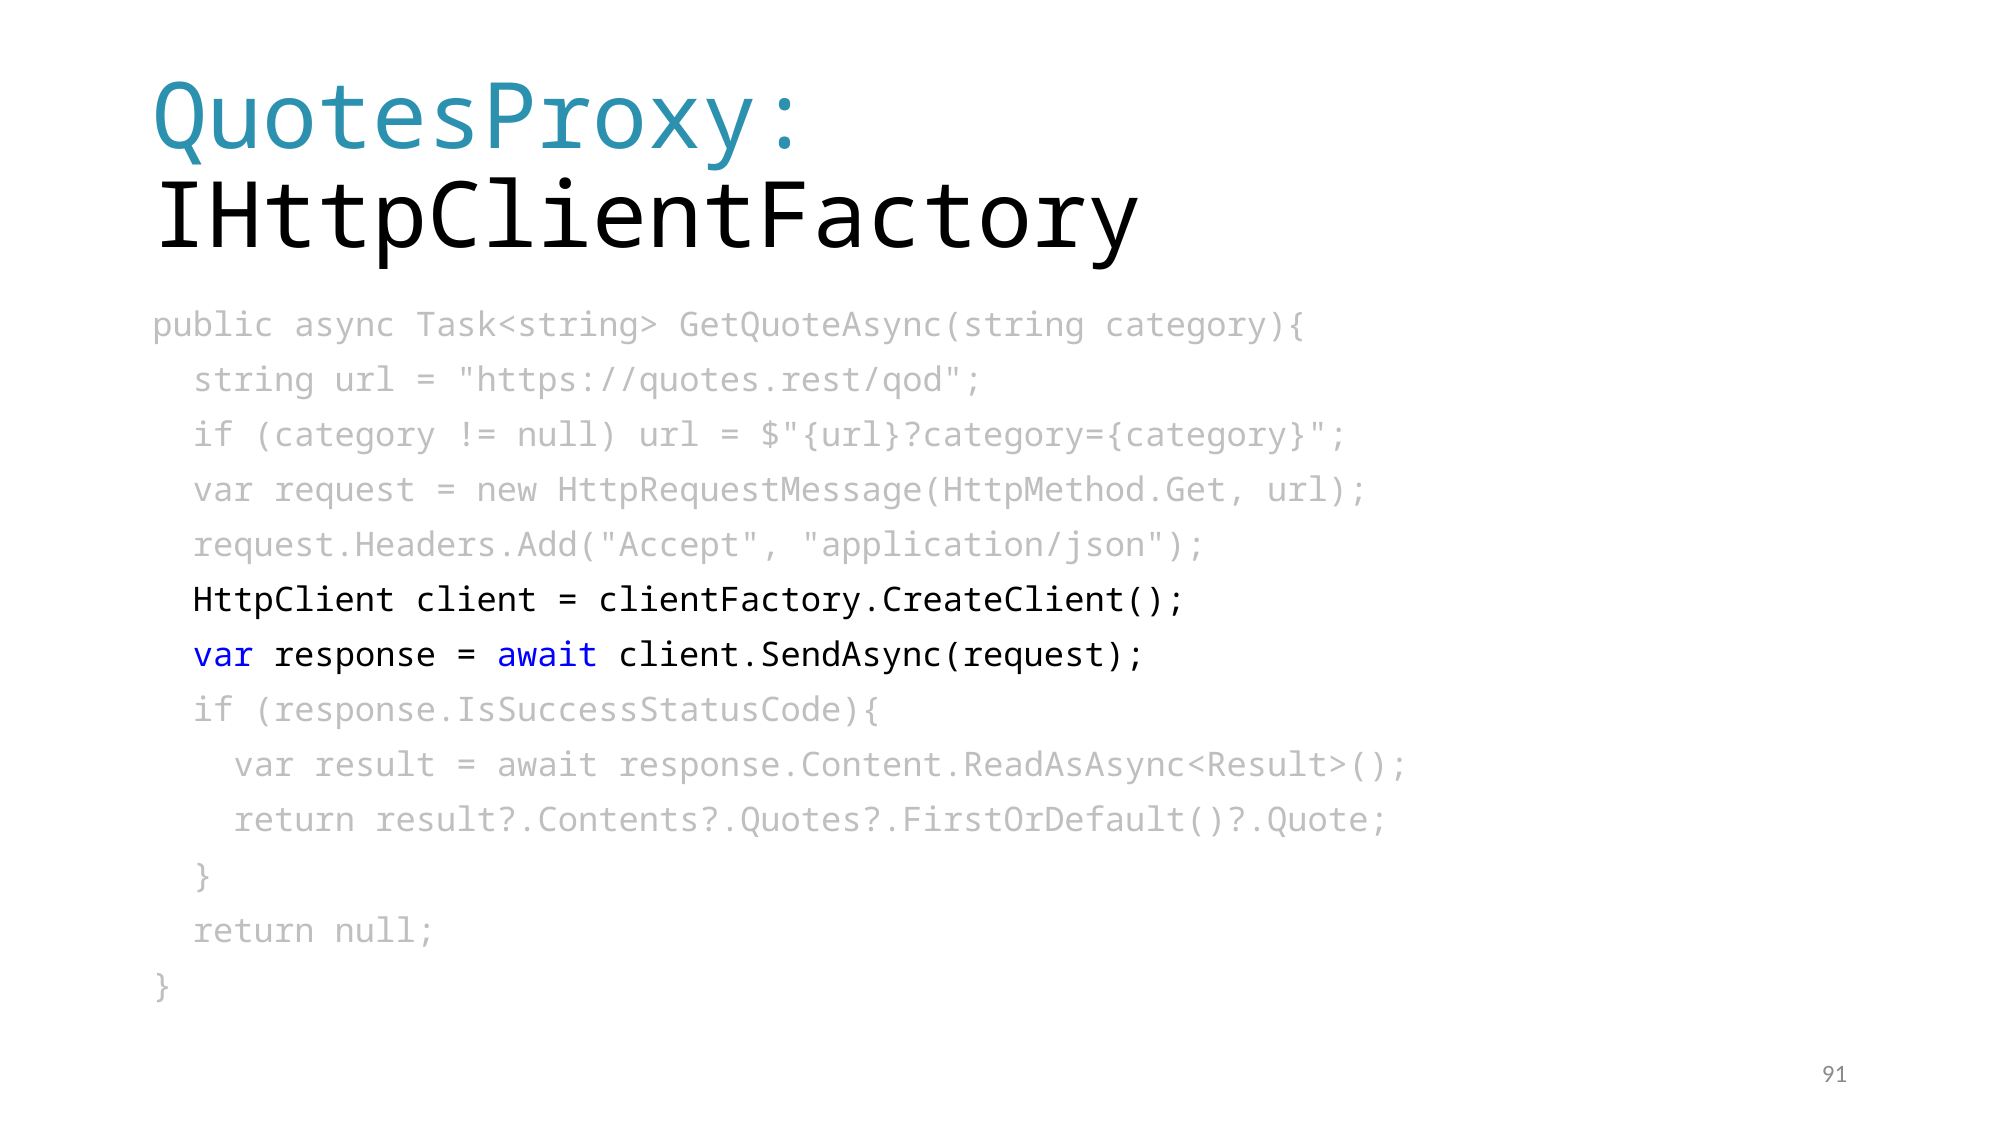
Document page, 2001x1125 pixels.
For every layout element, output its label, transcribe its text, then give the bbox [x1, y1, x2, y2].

slide_number 91 [1412, 1042, 1863, 1103]
list public async Task<string> GetQuoteAsync(string category){ string url = "https://quotes.rest/qod"; if (category != null) url = $"{url}?category={category}"; var request = new HttpRequestMessage(HttpMethod.Get, url); request.Headers.Add("Accept", "application/json"); HttpClient client = clientFactory.CreateClient(); var response = await client.SendAsync(request); if (response.IsSuccessStatusCode){ var result = await response.Content.ReadAsAsync<Result>(); return result?.Contents?.Quotes?.FirstOrDefault()?.Quote; } return null; } [137, 299, 1863, 1014]
title QuotesProxy: IHttpClientFactory [137, 59, 1863, 278]
